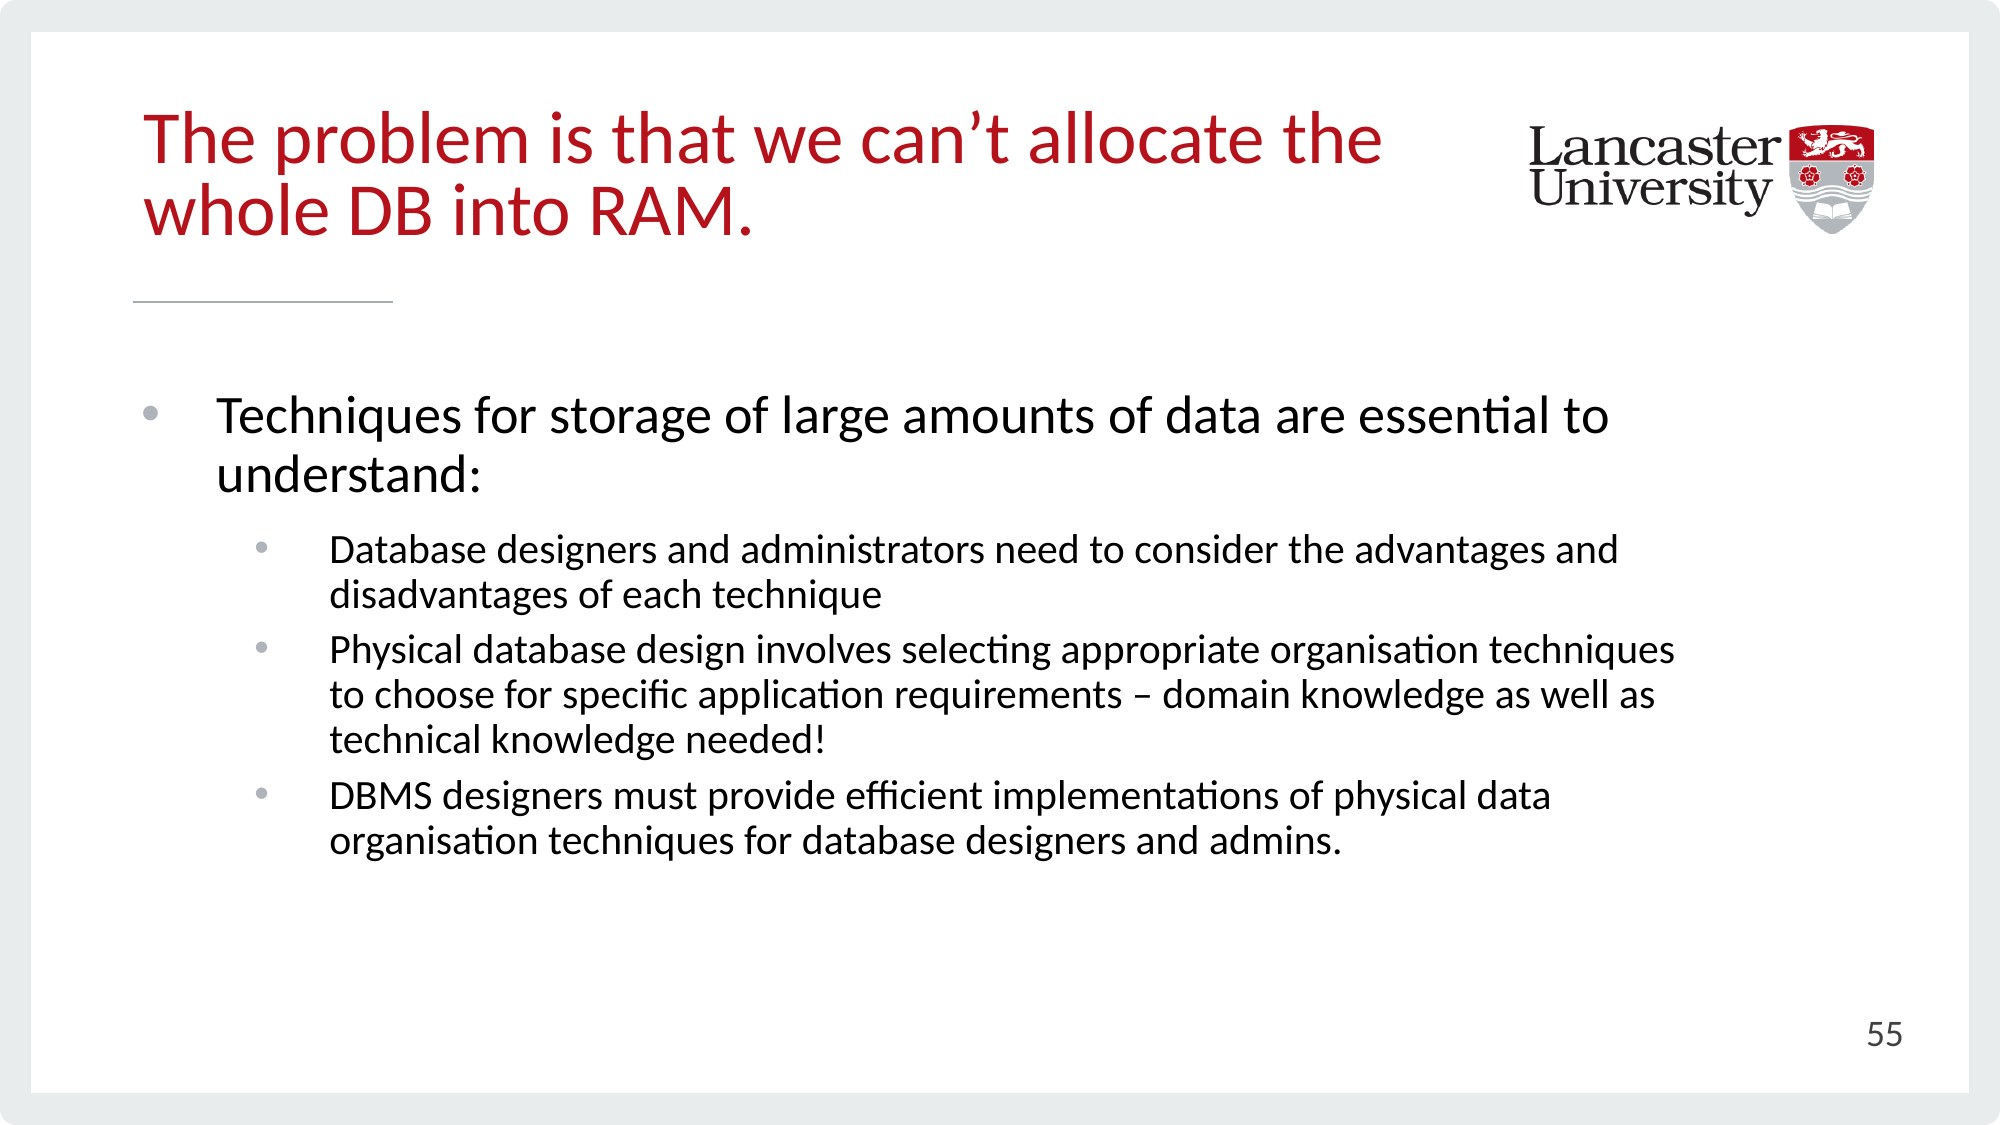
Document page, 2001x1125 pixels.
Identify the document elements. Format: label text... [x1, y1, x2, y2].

slide_number 55 [1468, 1001, 1919, 1061]
list Techniques for storage of large amounts of data are essential to understand: Database designers and administrators need to consider the advantages and disadvantages of each technique Physical database design involves selecting appropriate organisation techniques to choose for specific application requirements – domain knowledge as well as technical knowledge needed! DBMS designers must provide efficient implementations of physical data organisation techniques for database designers and admins. [126, 379, 1725, 1014]
title The problem is that we can’t allocate the whole DB into RAM. [128, 78, 1448, 279]
